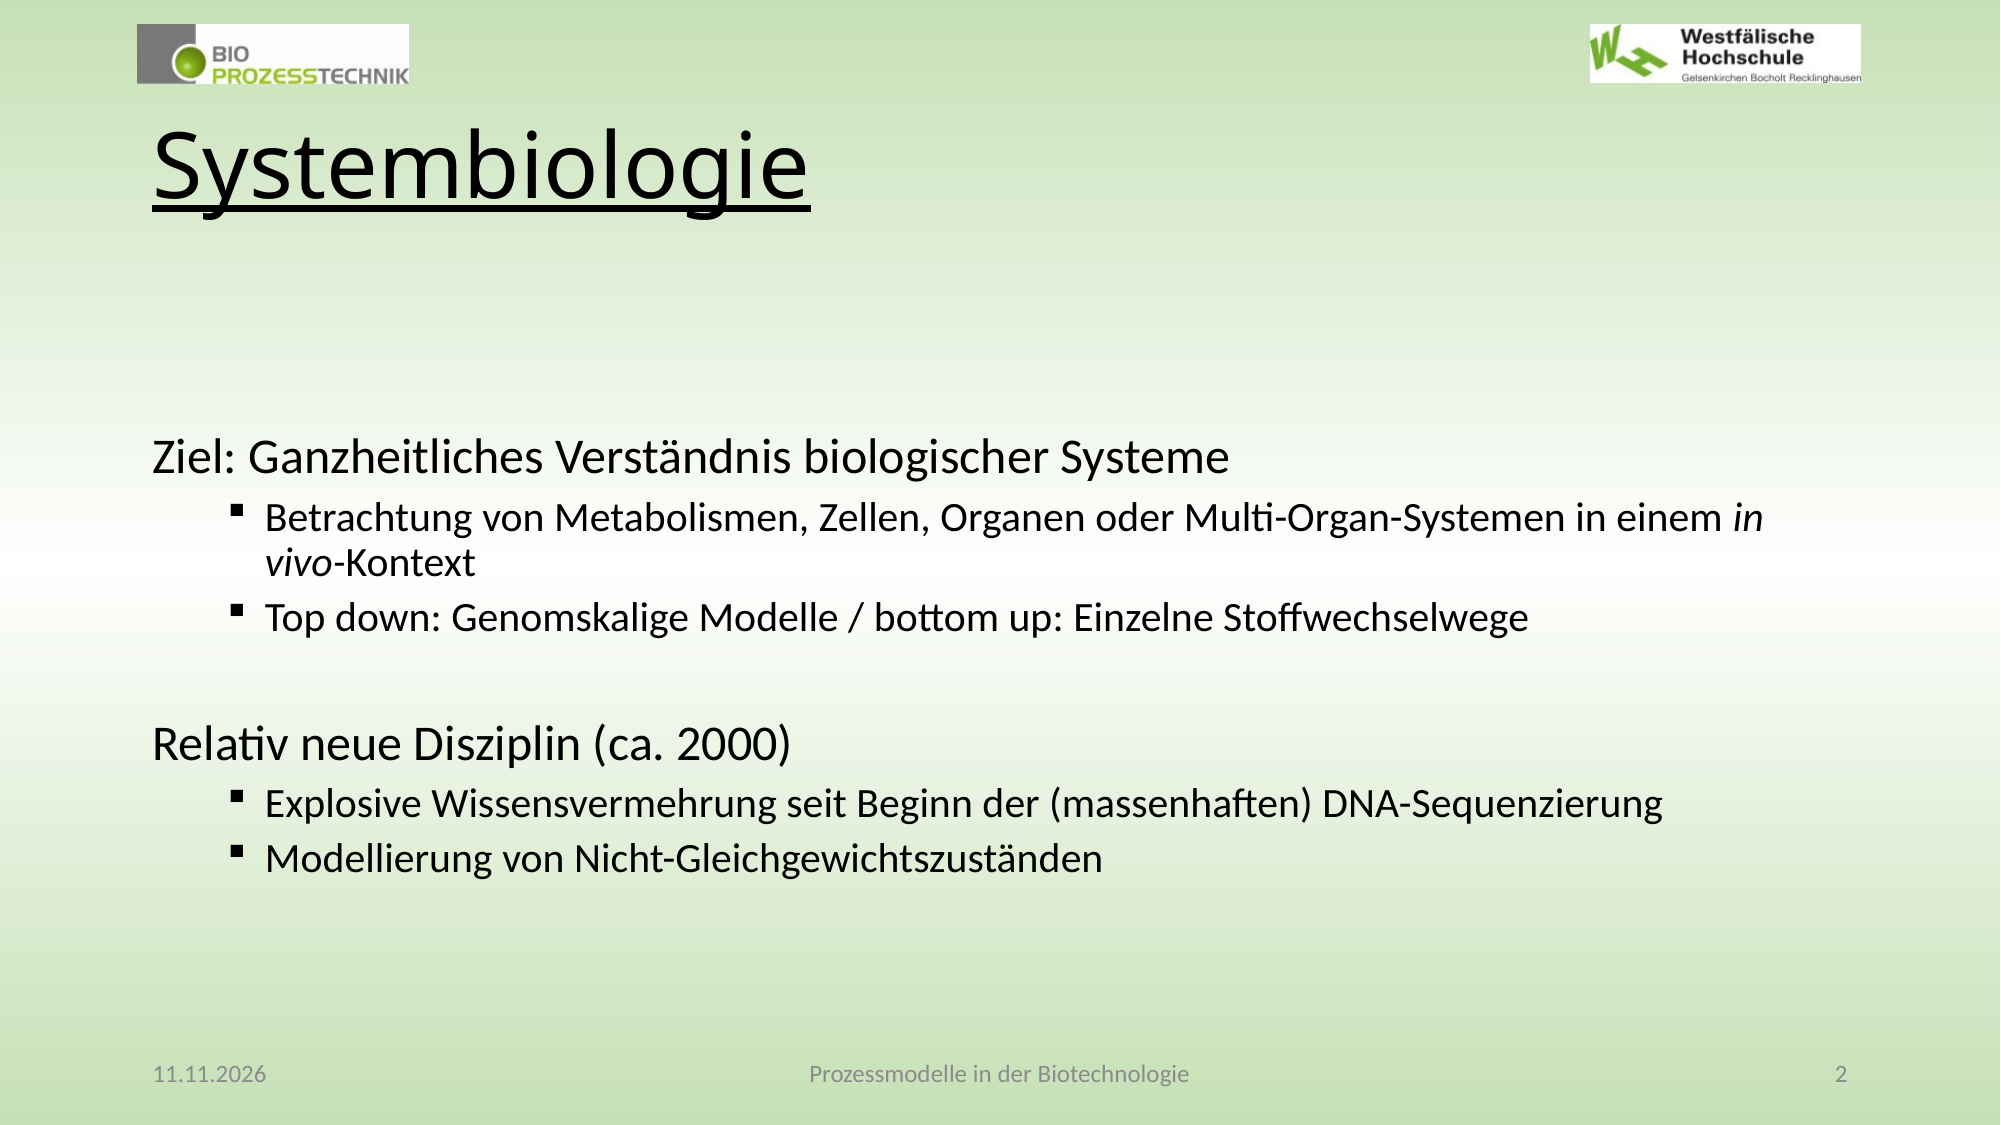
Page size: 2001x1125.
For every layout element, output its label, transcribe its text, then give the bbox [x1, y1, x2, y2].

picture [137, 24, 409, 59]
title Systembiologie [137, 59, 1863, 278]
picture [1590, 24, 1861, 59]
footer Prozessmodelle in der Biotechnologie [662, 1042, 1338, 1103]
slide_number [137, 1042, 588, 1103]
list Ziel: Ganzheitliches Verständnis biologischer Systeme Betrachtung von Metabolismen, Zellen, Organen oder Multi-Organ-Systemen in einem in vivo-Kontext Top down: Genomskalige Modelle / bottom up: Einzelne Stoffwechselwege Relativ neue Disziplin (ca. 2000) Explosive Wissensvermehrung seit Beginn der (massenhaften) DNA-Sequenzierung Modellierung von Nicht-Gleichgewichtszuständen [137, 299, 1863, 1014]
slide_number 2 [1412, 1042, 1863, 1103]
